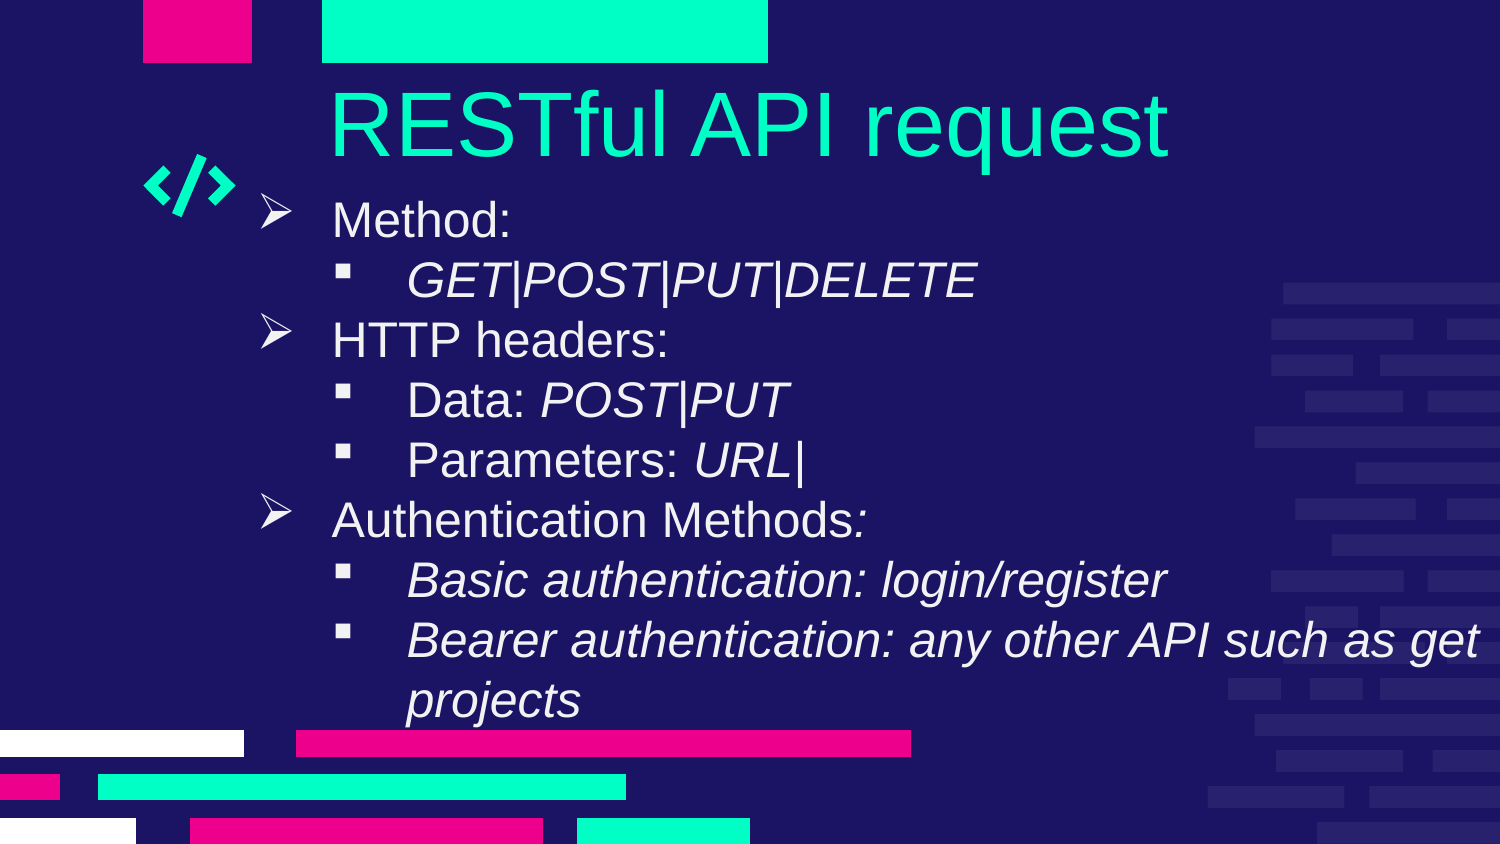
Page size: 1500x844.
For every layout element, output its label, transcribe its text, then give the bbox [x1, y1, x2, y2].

title RESTful API request [75, 56, 1425, 198]
text_box Method: GET|POST|PUT|DELETE HTTP headers: Data: POST|PUT Parameters: URL| Authentication Methods: Basic authentication: login/register Bearer authentication: any other API such as get projects [241, 179, 1500, 795]
